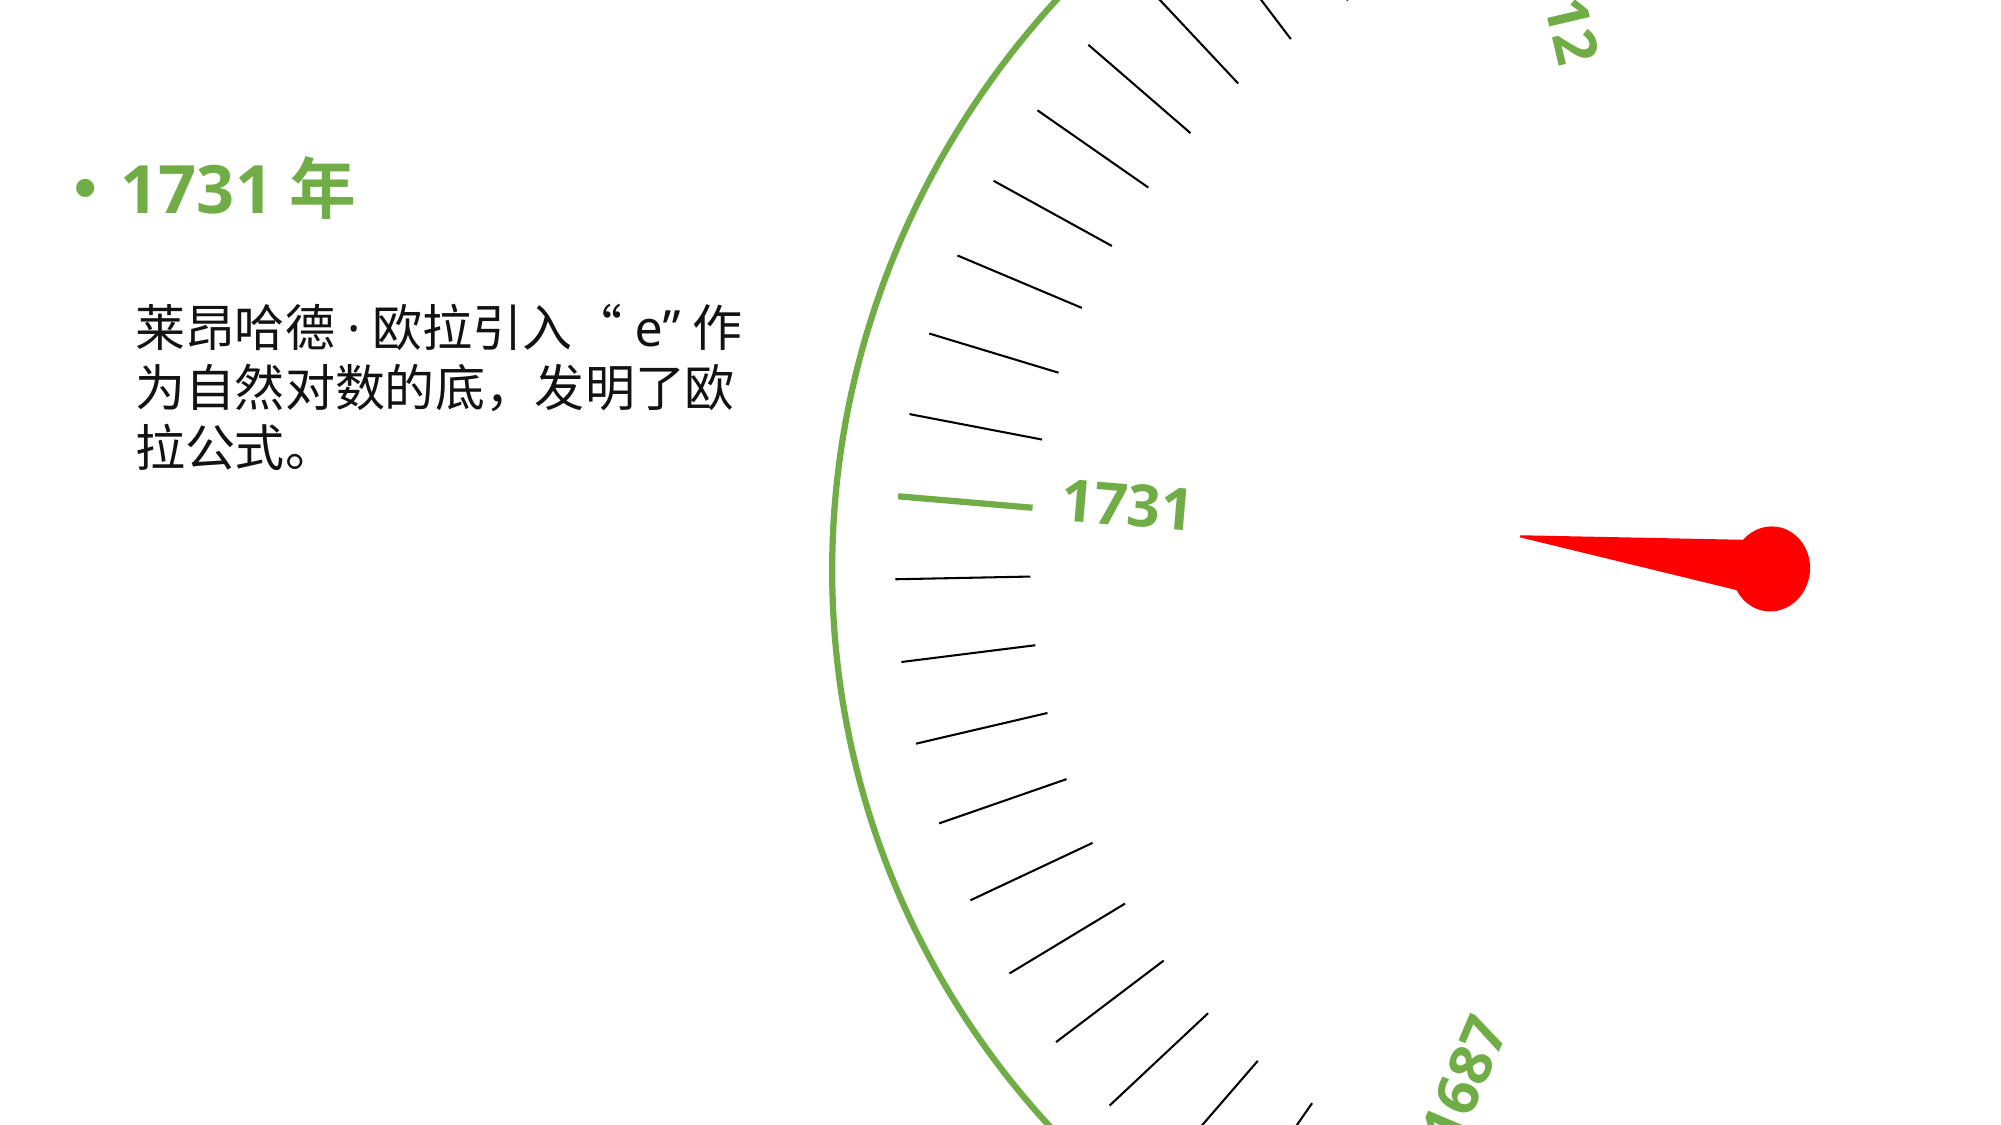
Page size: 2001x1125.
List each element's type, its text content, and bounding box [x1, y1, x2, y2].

text_box 1731年 [58, 139, 754, 235]
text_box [1518, 513, 1810, 597]
text_box 莱昂哈德·欧拉引入“e”作为自然对数的底，发明了欧拉公式。 [120, 288, 792, 484]
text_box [853, 0, 2000, 1125]
